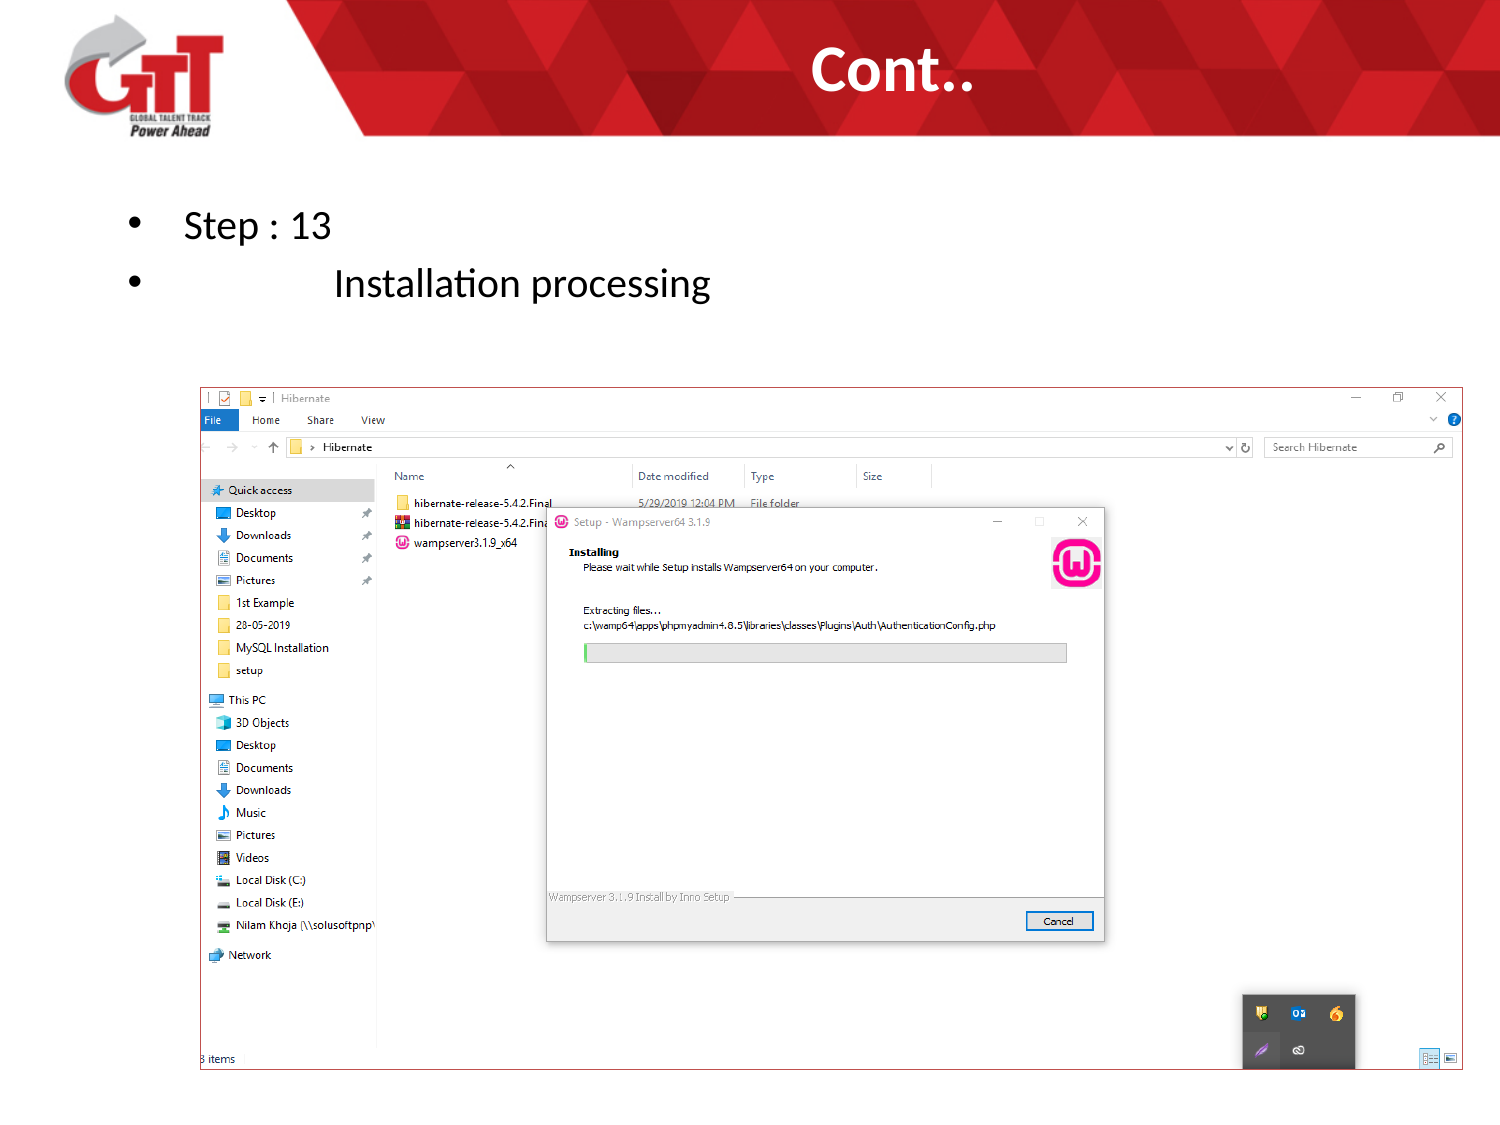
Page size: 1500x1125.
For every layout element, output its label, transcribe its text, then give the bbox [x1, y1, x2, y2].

picture [0, 0, 1500, 1125]
title Cont.. [324, 12, 1463, 118]
list Step : 13 Installation processing [112, 189, 1463, 350]
